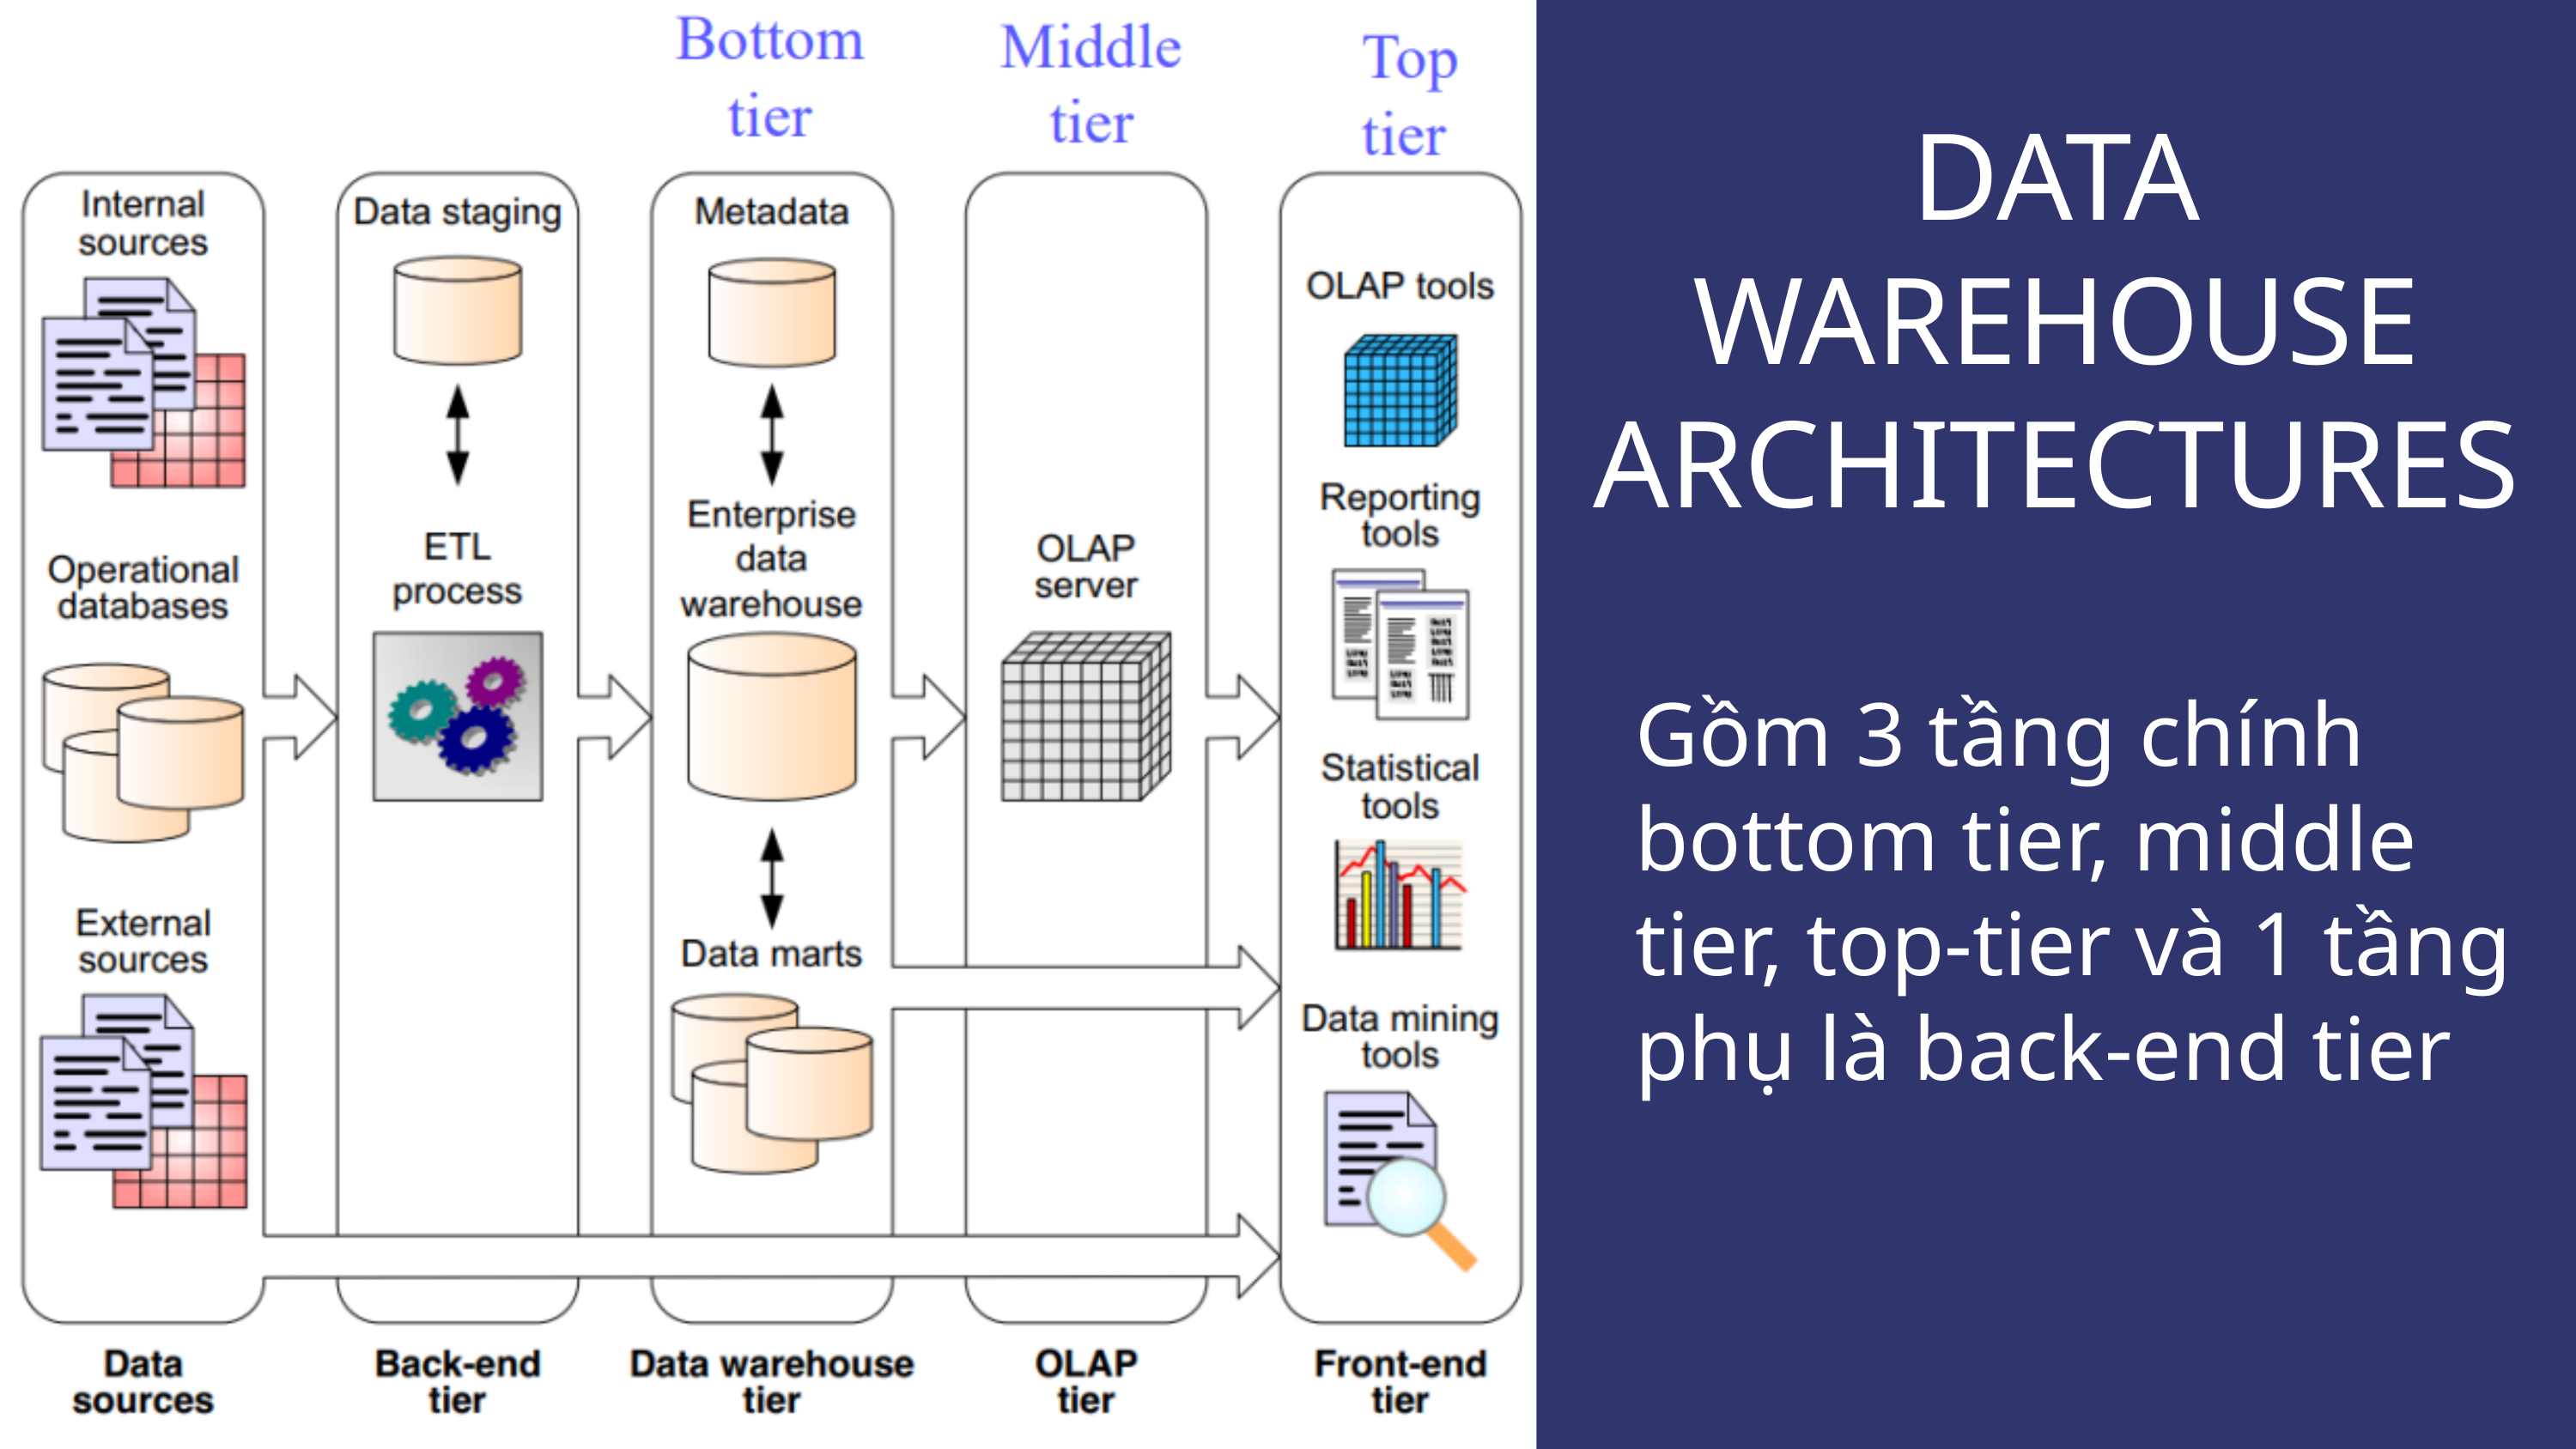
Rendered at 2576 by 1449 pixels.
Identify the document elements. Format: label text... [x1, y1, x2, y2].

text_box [368, 1065, 811, 1449]
text_box Gồm 3 tầng chính bottom tier, middle tier, top-tier và 1 tầng phụ là back-end tier [1635, 679, 2536, 1203]
text_box [0, 0, 1537, 1449]
text_box DATA WAREHOUSE ARCHITECTURES [1536, 100, 2576, 532]
